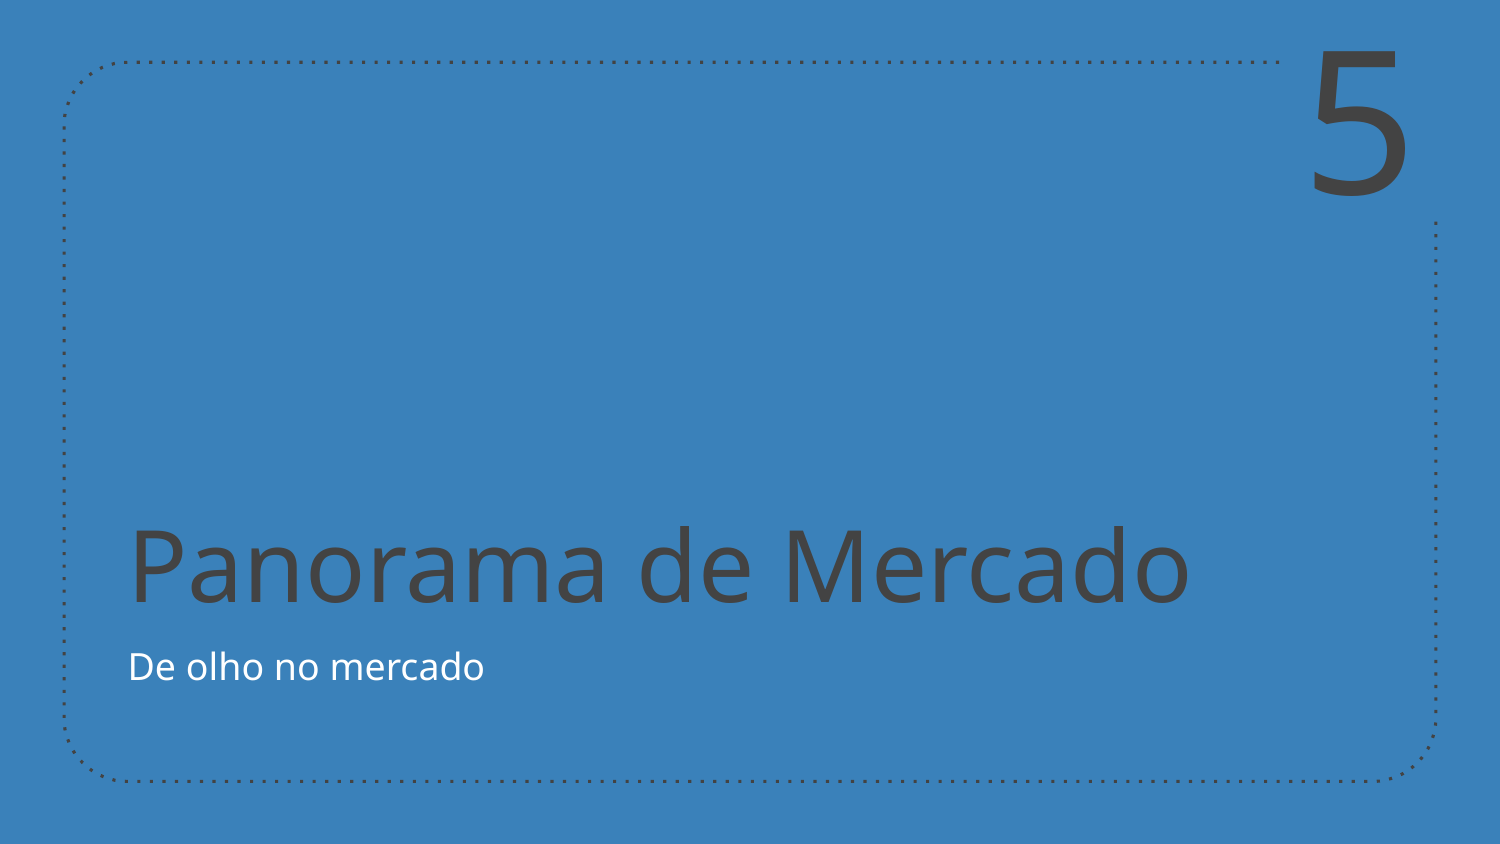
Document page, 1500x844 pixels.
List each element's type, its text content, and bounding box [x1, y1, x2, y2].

text_box 5 [1281, 0, 1439, 229]
title Panorama de Mercado [112, 447, 1388, 628]
subtitle De olho no mercado [112, 628, 1388, 758]
